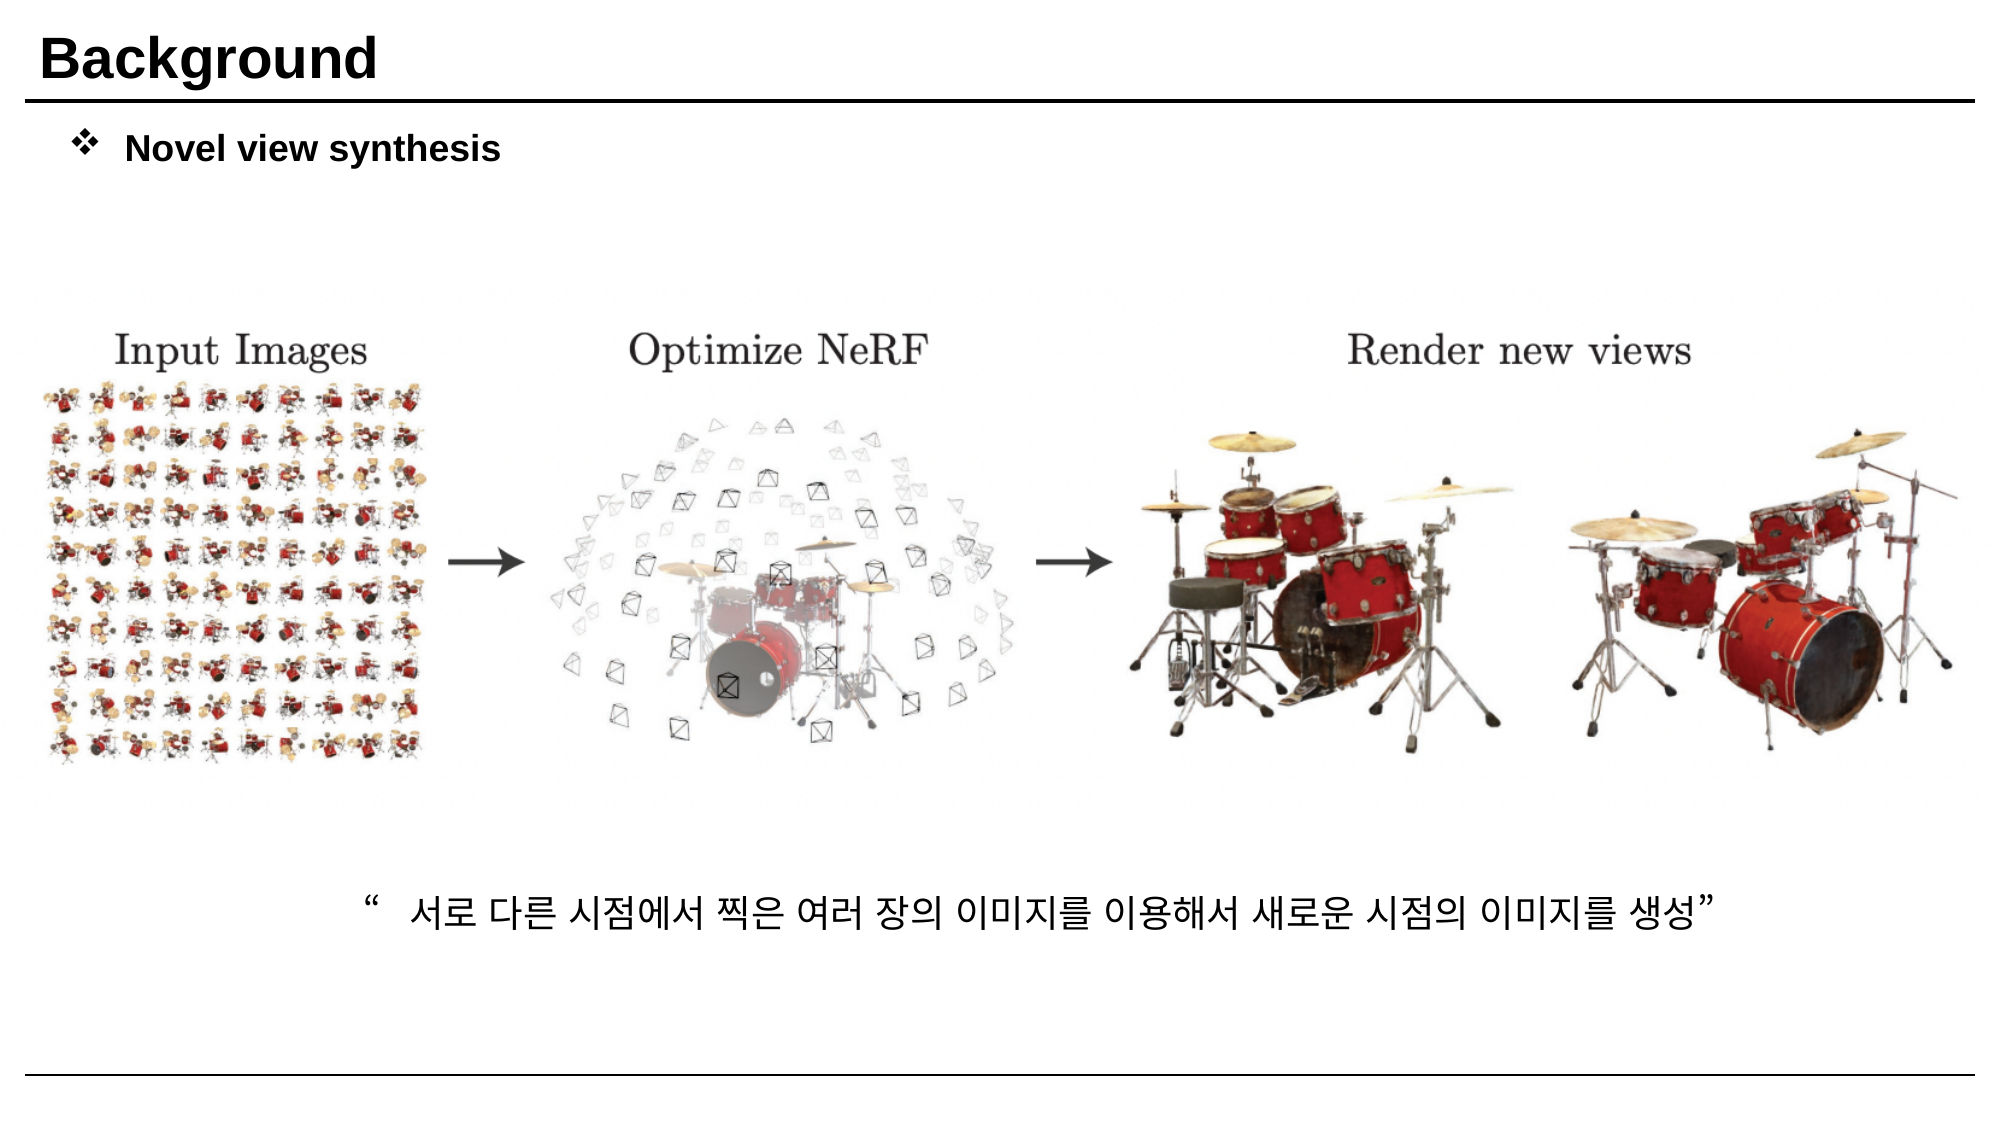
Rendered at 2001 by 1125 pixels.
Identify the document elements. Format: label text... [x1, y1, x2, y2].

text_box Background [24, 13, 779, 98]
text_box “서로 다른 시점에서 찍은 여러 장의 이미지를 이용해서 새로운 시점의 이미지를 생성” [254, 882, 1825, 942]
text_box Novel view synthesis [53, 116, 930, 177]
picture [0, 288, 2000, 807]
